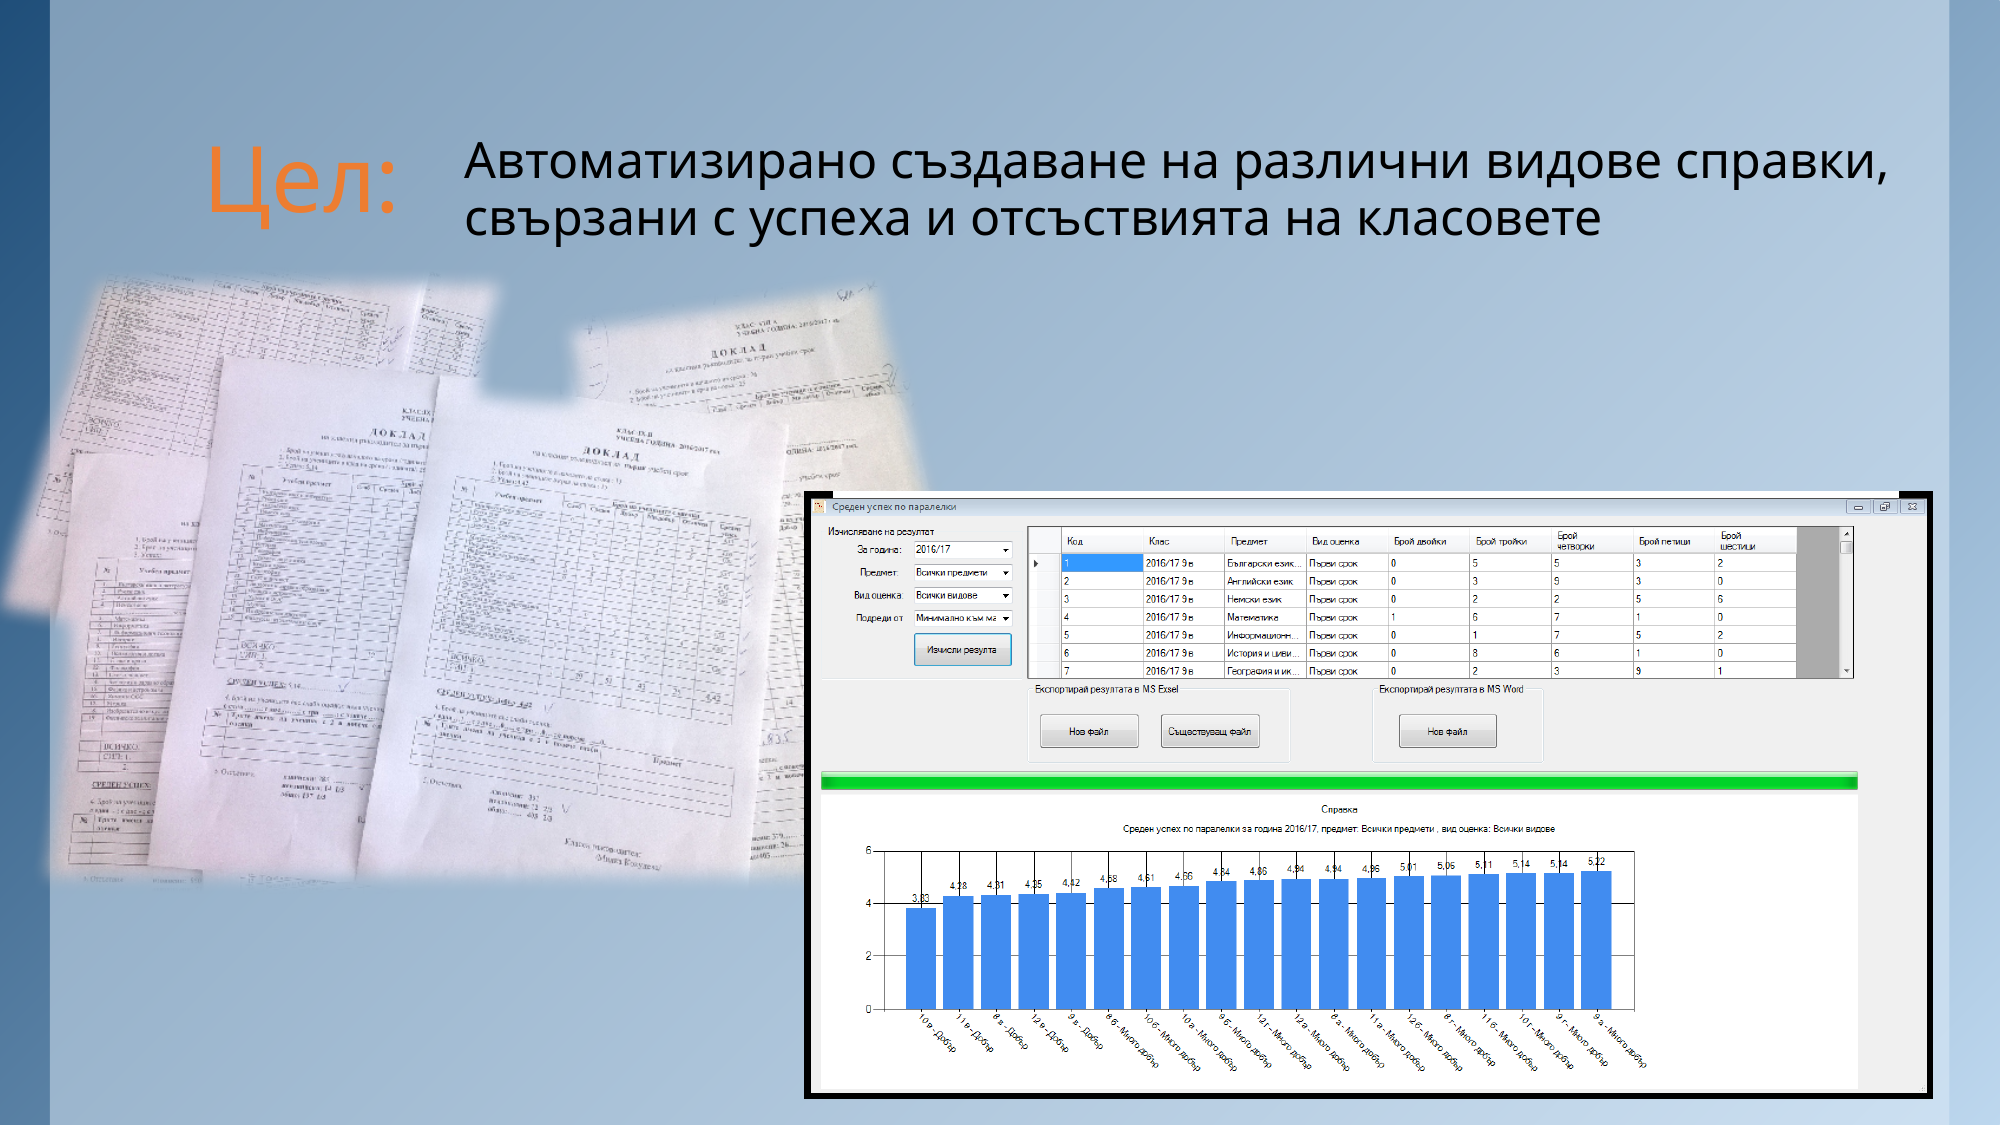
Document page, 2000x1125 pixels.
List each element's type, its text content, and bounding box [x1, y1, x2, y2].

title Цел: [183, 12, 1850, 242]
picture [0, 268, 1933, 1099]
list Автоматизирано създаване на различни видове справки, свързани с успеха и отсъствията на класовете [444, 123, 1933, 312]
